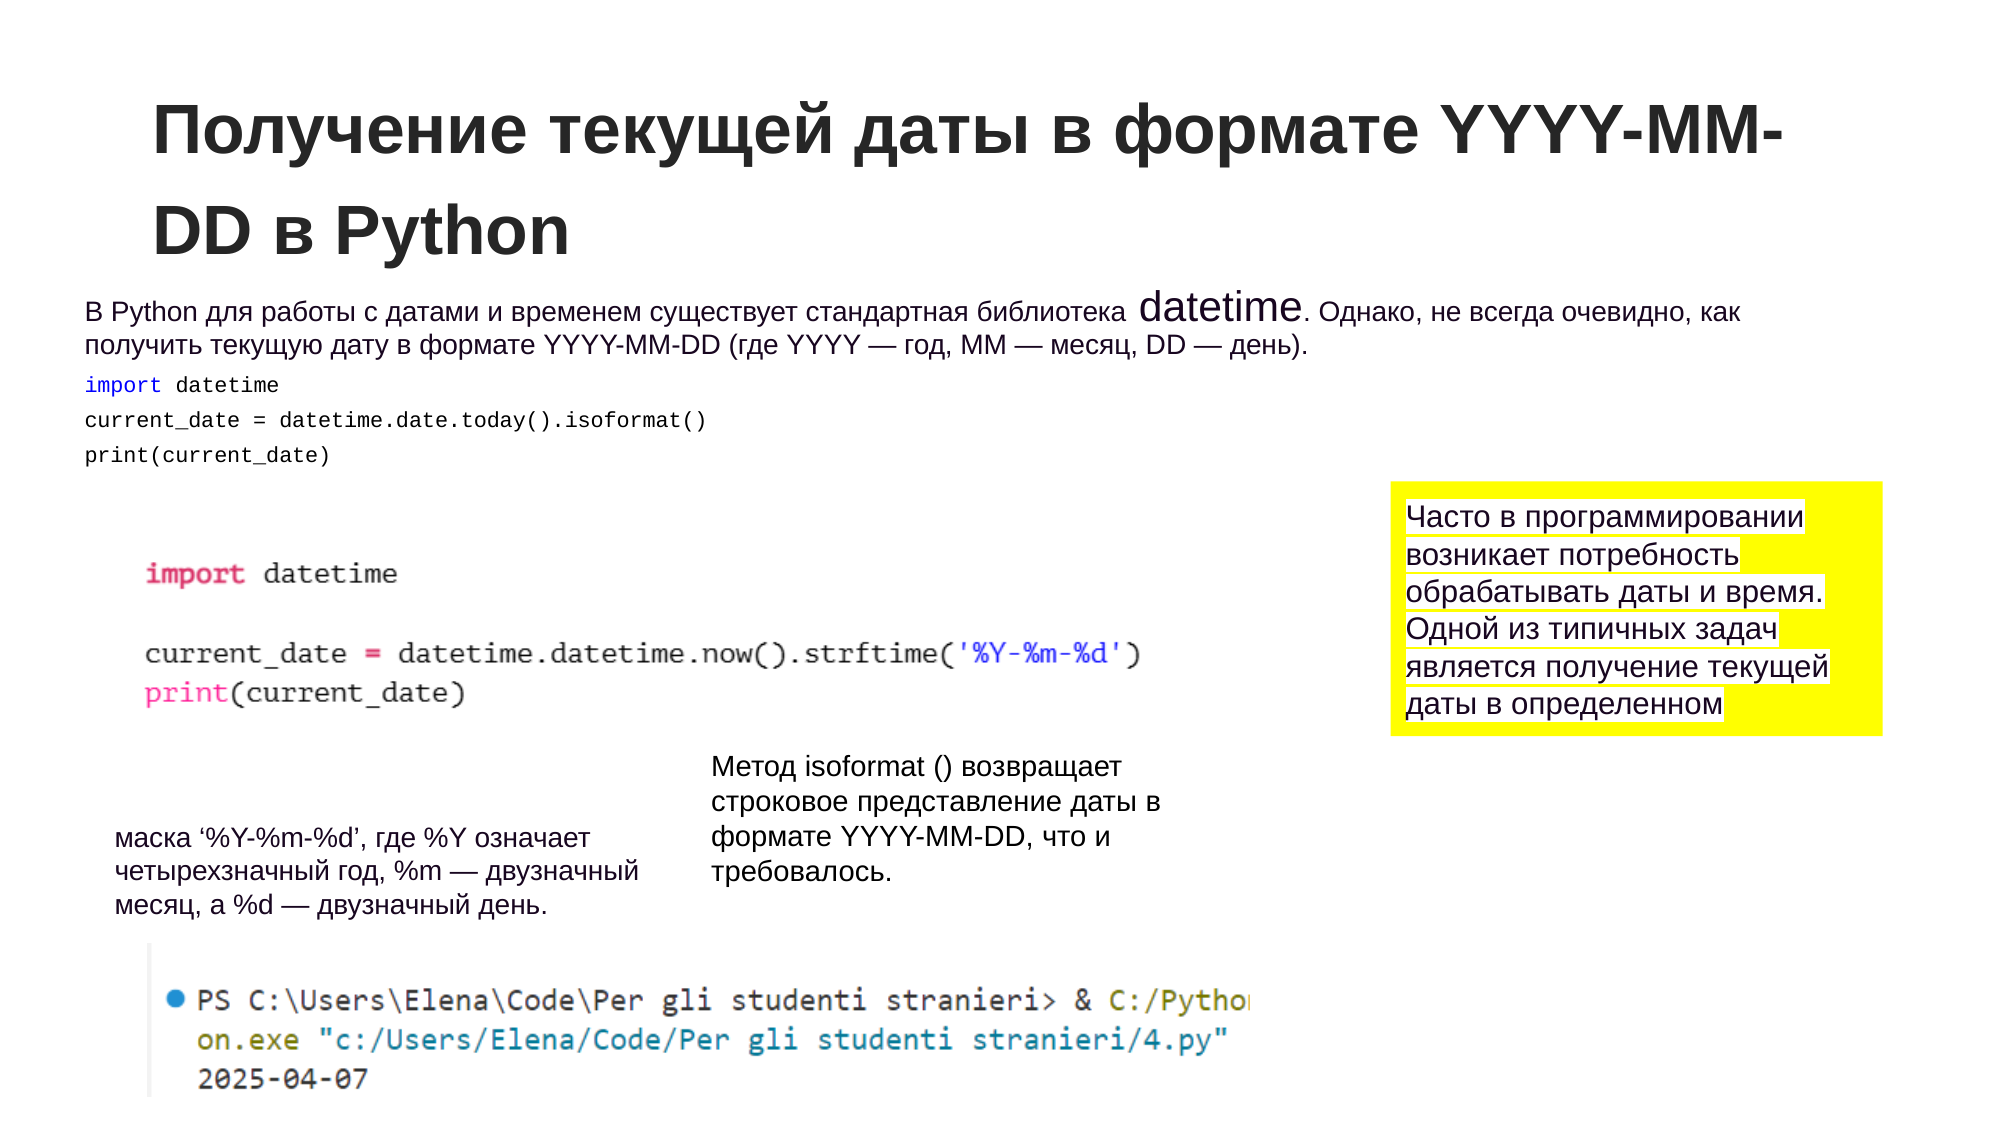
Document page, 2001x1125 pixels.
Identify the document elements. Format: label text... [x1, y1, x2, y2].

text_box Часто в программировании возникает потребность обрабатывать даты и время. Одной из типичных задач является получение текущей даты в определенном [1390, 481, 1883, 737]
title Получение текущей даты в формате YYYY-MM-DD в Python [137, 59, 1863, 278]
picture [147, 943, 1250, 1098]
text_box Метод isoformat () возвращает строковое представление даты в формате YYYY-MM-DD, что и требовалось. [696, 731, 1189, 902]
text_box маска ‘%Y-%m-%d’, где %Y означает четырехзначный год, %m — двузначный месяц, а %d — двузначный день. [99, 803, 732, 936]
picture [106, 524, 1166, 717]
list В Python для работы с датами и временем существует стандартная библиотека datetime. Однако, не всегда очевидно, как получить текущую дату в формате YYYY-MM-DD (где YYYY — год, MM — месяц, DD — день). import datetime current_date = datetime.date.today().isoformat() print(current_date) [69, 277, 1795, 992]
